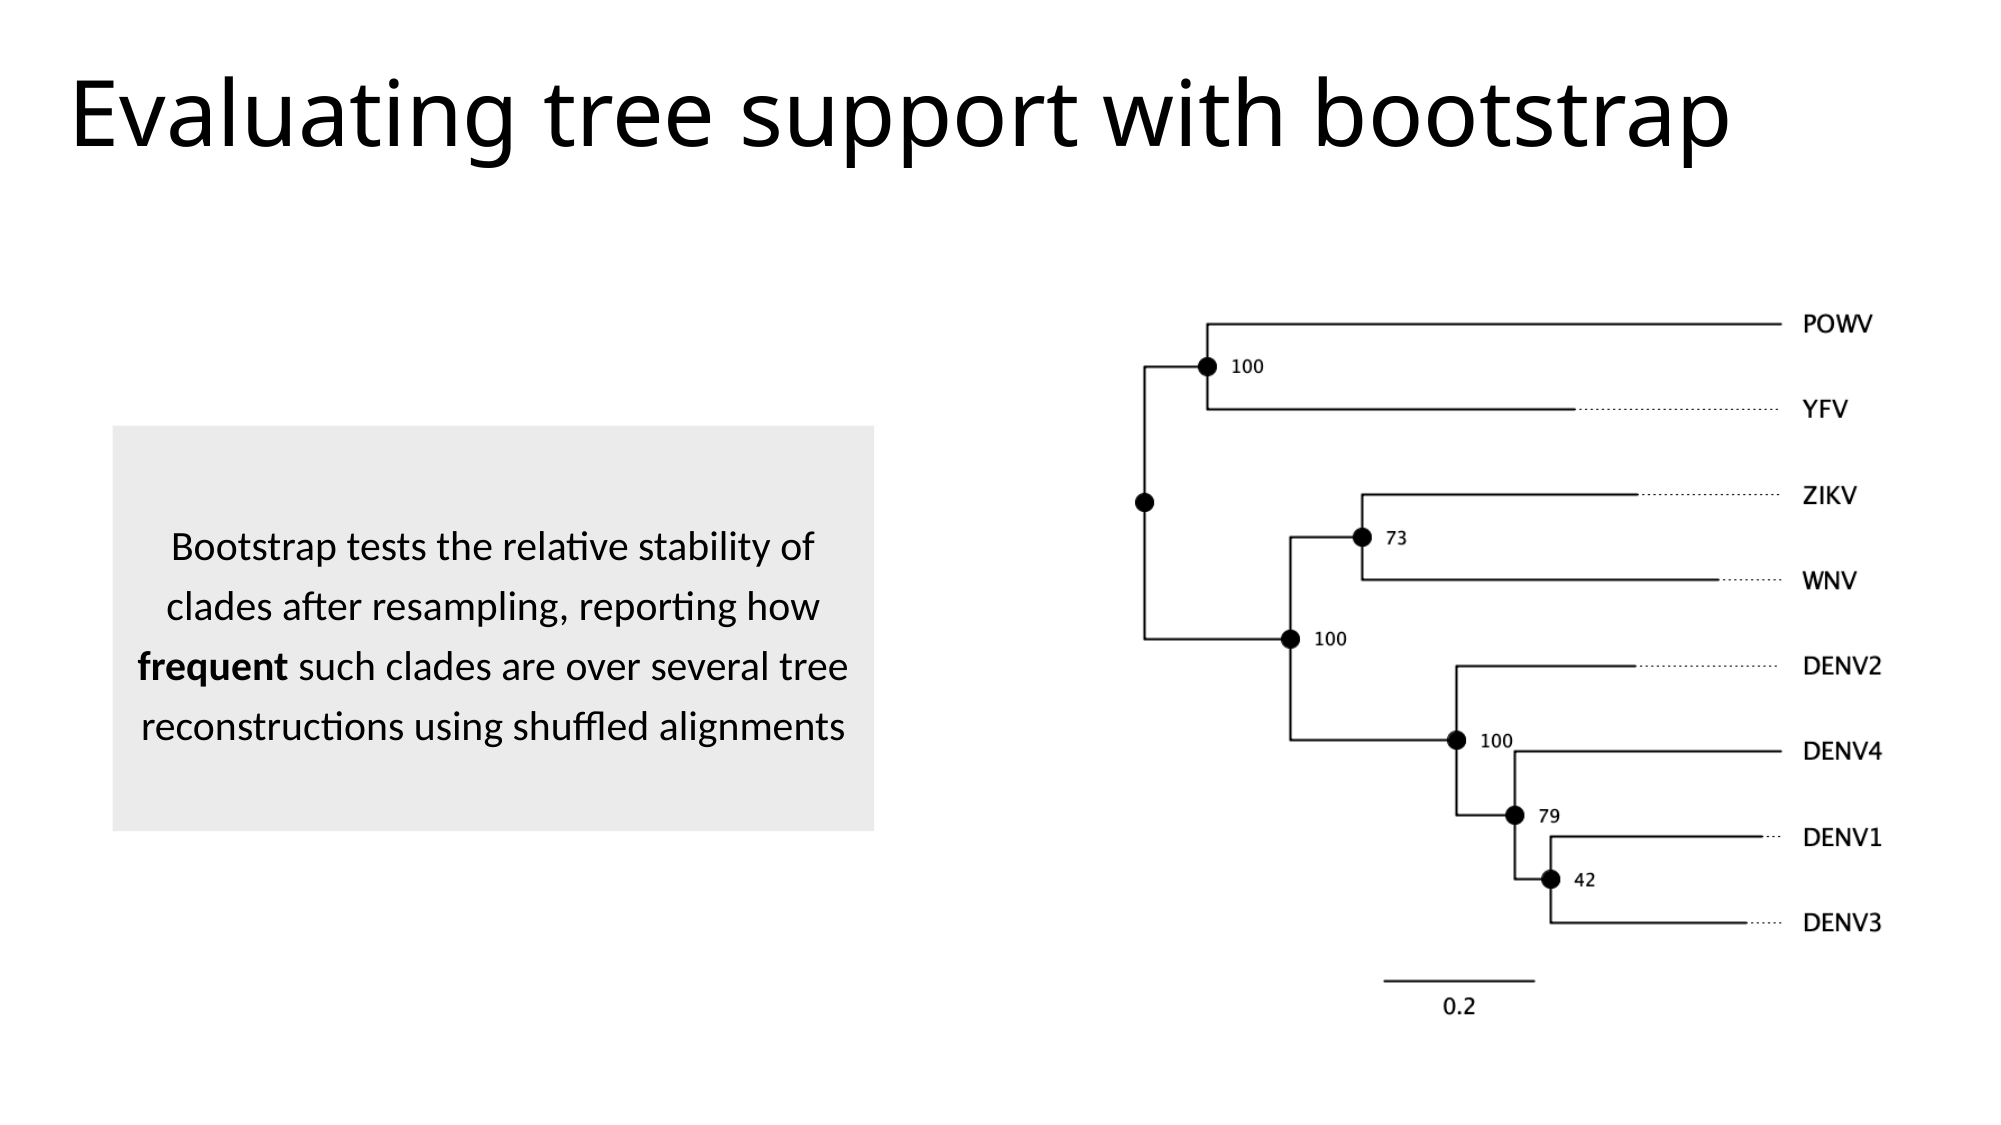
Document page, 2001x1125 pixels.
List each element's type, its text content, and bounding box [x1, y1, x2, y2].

picture [1125, 299, 1888, 1030]
title Evaluating tree support with bootstrap [53, 59, 1952, 174]
text_box Bootstrap tests the relative stability of clades after resampling, reporting how frequent such clades are over several tree reconstructions using shuffled alignments [112, 425, 875, 832]
